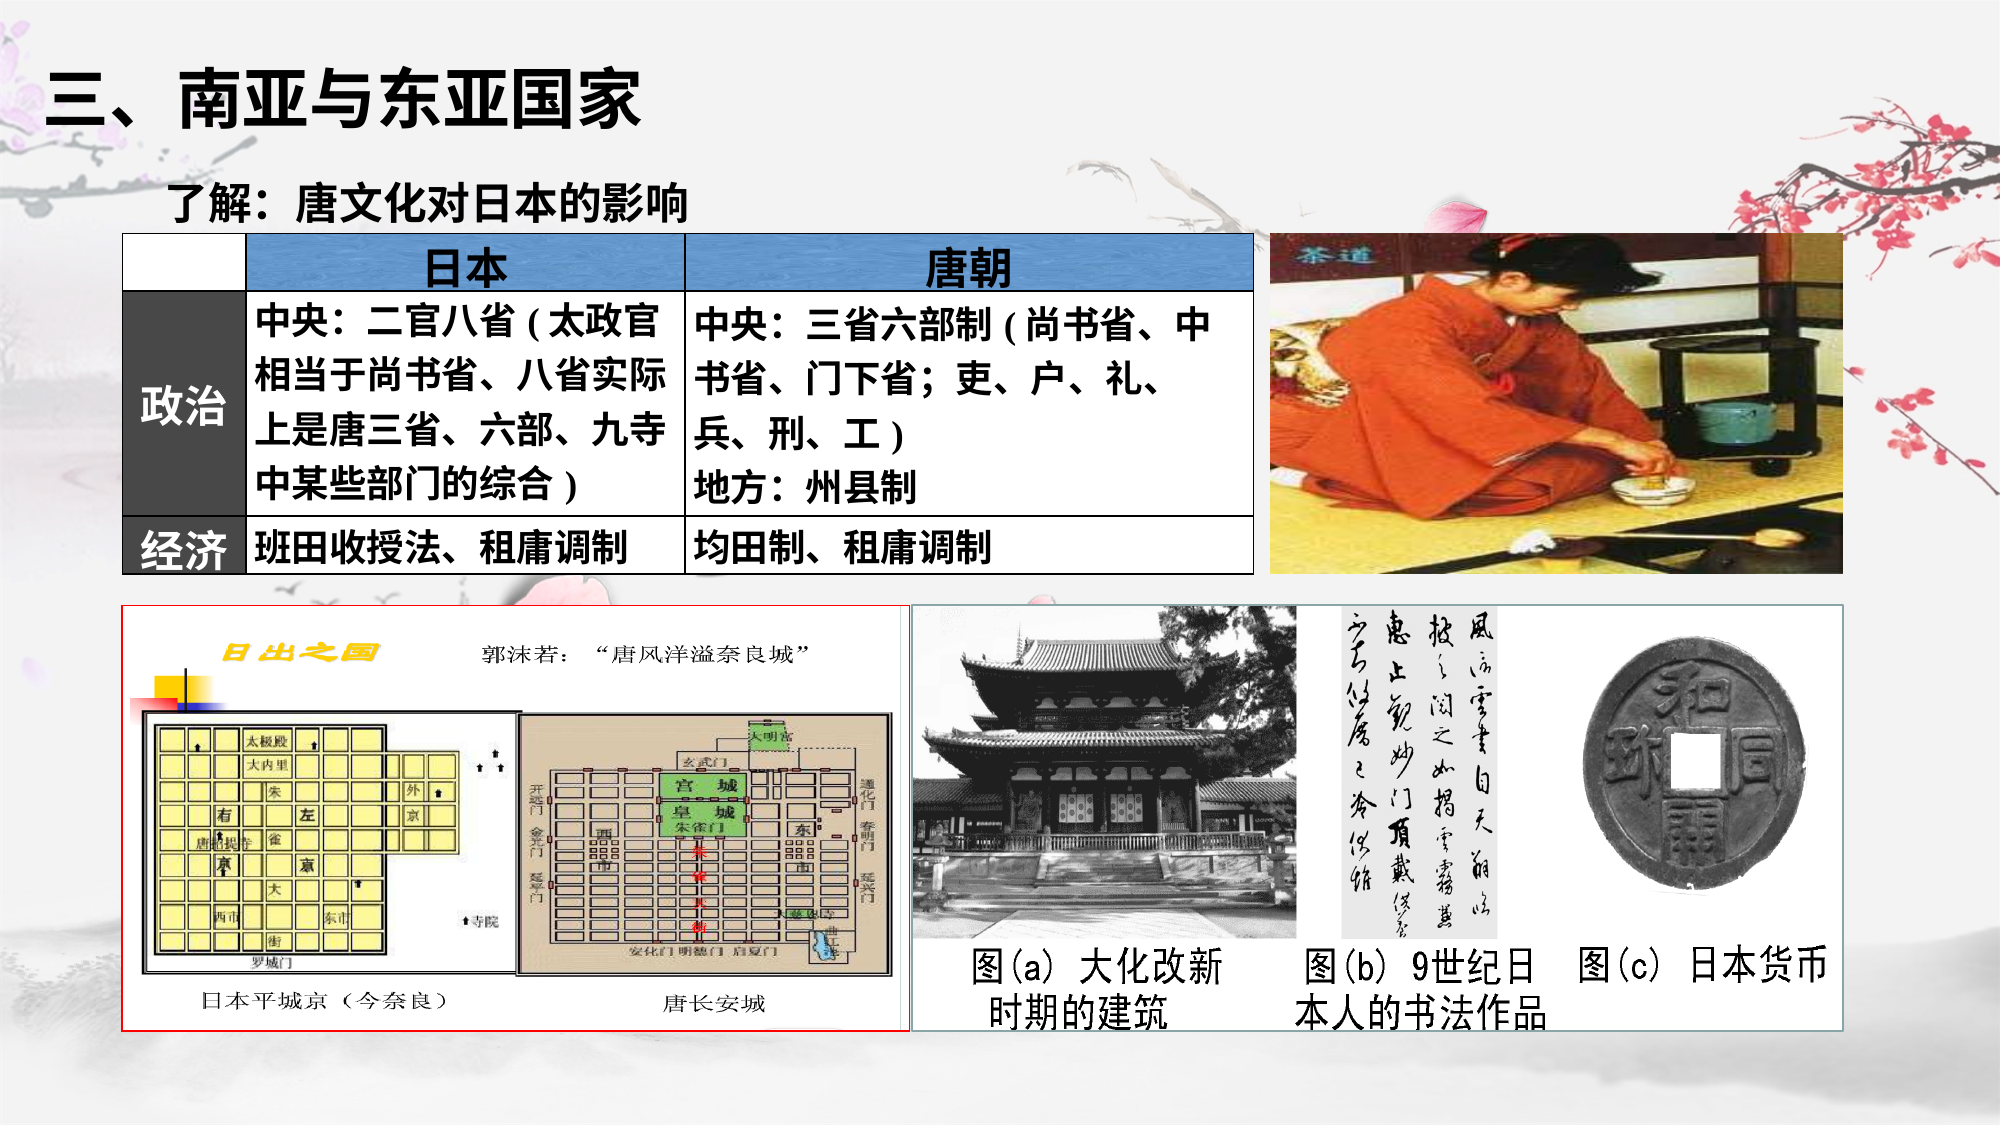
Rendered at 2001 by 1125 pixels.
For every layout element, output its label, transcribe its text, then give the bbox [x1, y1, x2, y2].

table_cell 中央：三省六部制(尚书省、中书省、门下省；吏、户、礼、兵、刑、工) 地方：州县制 [686, 292, 1253, 515]
text_box 三、南亚与东亚国家 [27, 49, 1511, 144]
picture [0, 188, 1843, 1125]
picture [779, 241, 851, 318]
table_cell 中央：二官八省(太政官相当于尚书省、八省实际上是唐三省、六部、九寺中某些部门的综合) 地方：国、郡、里 [247, 292, 684, 515]
text_box 王建建立高丽王朝，仿效唐朝制度 [0, 0, 2000, 1125]
table_cell 班田收授法、租庸调制 [247, 517, 320, 573]
table_cell 经济 [123, 517, 245, 573]
table_header [123, 234, 245, 290]
table_header 日本 [247, 234, 684, 290]
table_cell 政治 [123, 292, 245, 515]
table_cell 均田制、租庸调制 [758, 517, 946, 573]
text_box 了解：唐文化对日本的影响 [122, 145, 1480, 233]
picture [271, 331, 342, 408]
table_header 唐朝 [686, 234, 1253, 290]
